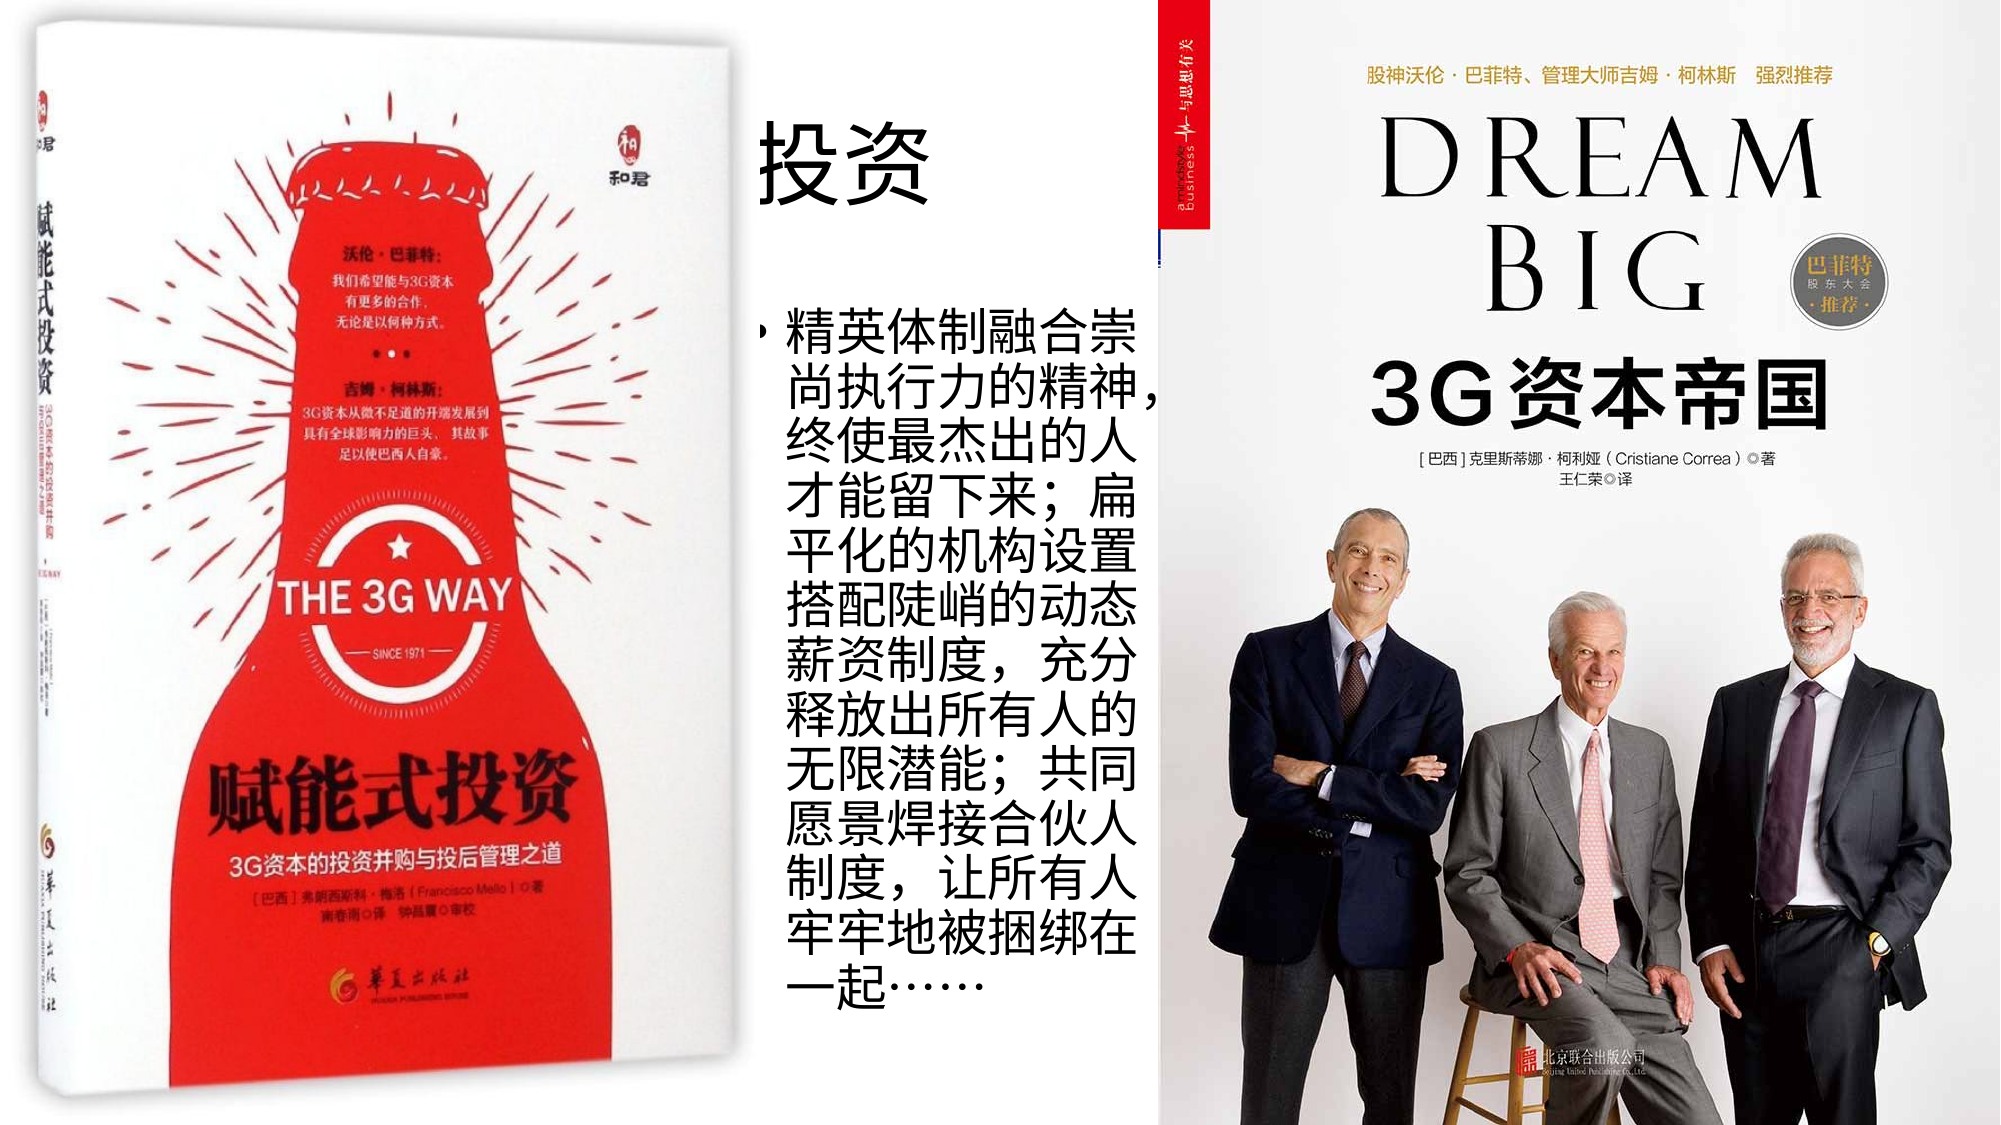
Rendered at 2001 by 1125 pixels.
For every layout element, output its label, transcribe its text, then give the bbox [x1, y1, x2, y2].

picture [1158, 0, 2000, 1125]
picture [0, 0, 760, 1125]
list 精英体制融合崇尚执行力的精神，终使最杰出的人才能留下来；扁平化的机构设置搭配陡峭的动态薪资制度，充分释放出所有人的无限潜能；共同愿景焊接合伙人制度，让所有人牢牢地被捆绑在一起…… [760, 299, 1158, 1125]
title 投资 [760, 59, 1158, 278]
